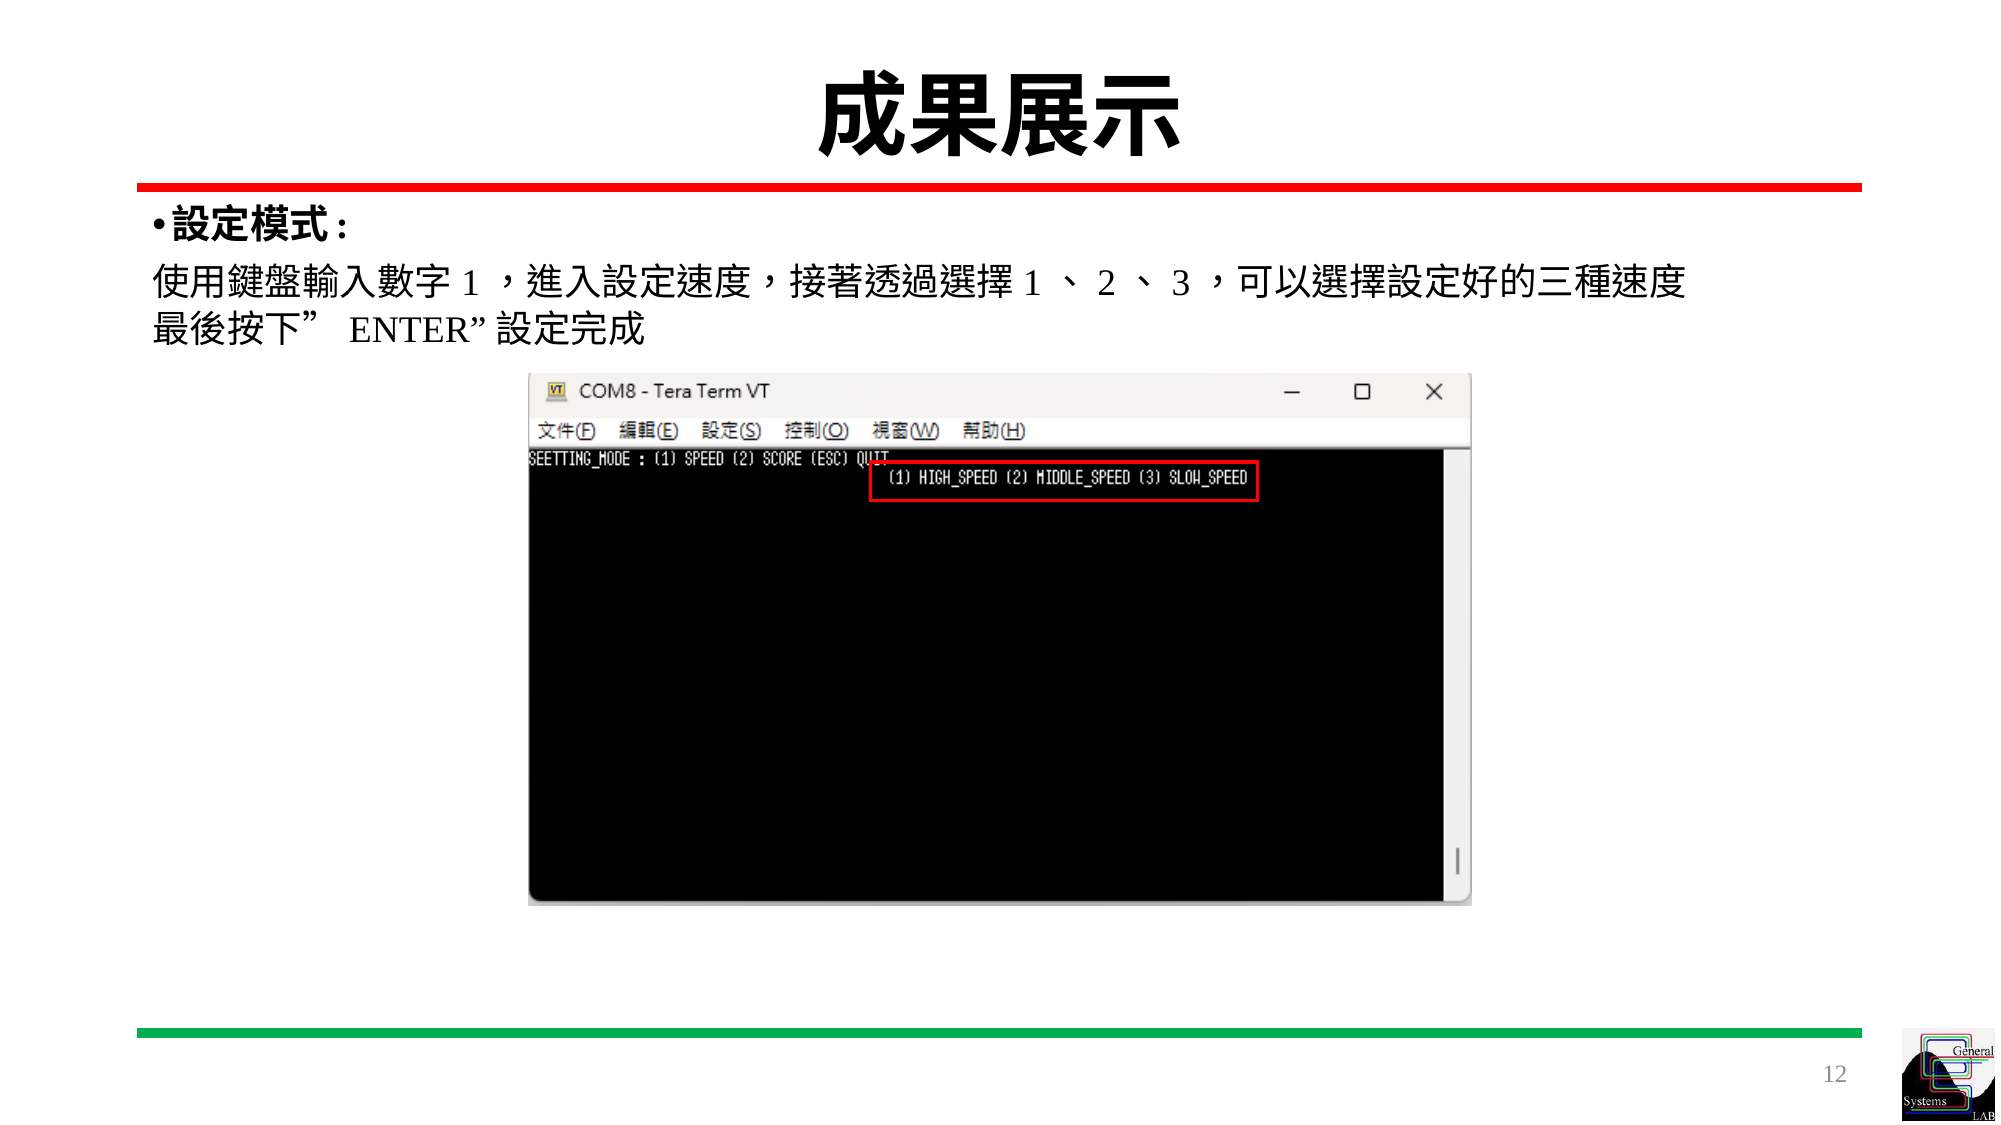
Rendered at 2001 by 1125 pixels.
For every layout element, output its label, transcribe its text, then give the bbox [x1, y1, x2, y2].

text_box 使用鍵盤輸入數字1，進入設定速度，接著透過選擇1、2、3，可以選擇設定好的三種速度 最後按下”ENTER”設定完成 [137, 255, 1910, 1024]
list 設定模式: [137, 197, 441, 255]
picture [1902, 1028, 1995, 1121]
picture [528, 373, 1472, 906]
title 成果展示 [137, 59, 1863, 178]
slide_number 12 [1412, 1042, 1863, 1103]
